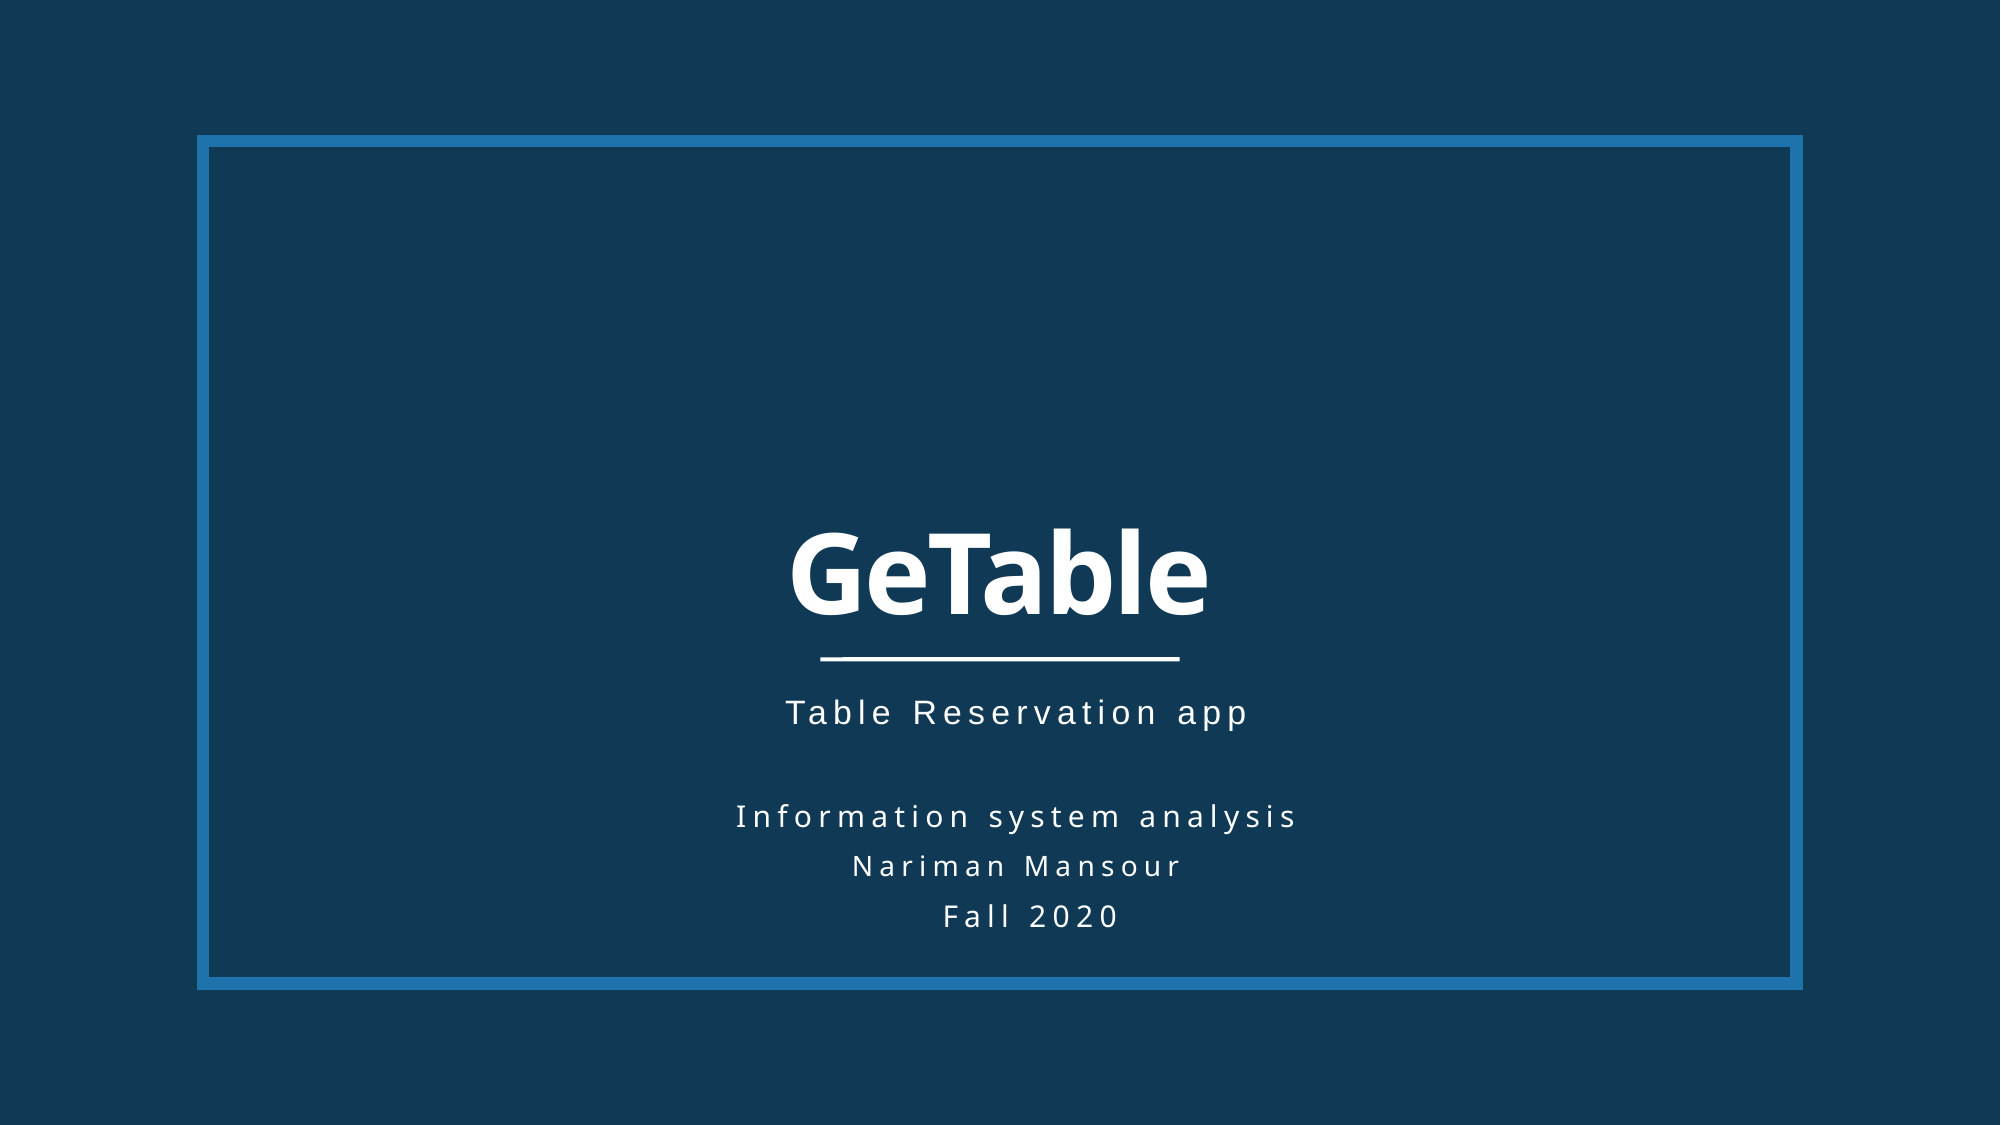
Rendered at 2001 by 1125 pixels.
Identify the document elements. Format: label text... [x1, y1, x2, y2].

list Table Reservation app Information system analysis Nariman Mansour Fall 2020 [420, 688, 1611, 942]
title GeTable [403, 509, 1594, 656]
